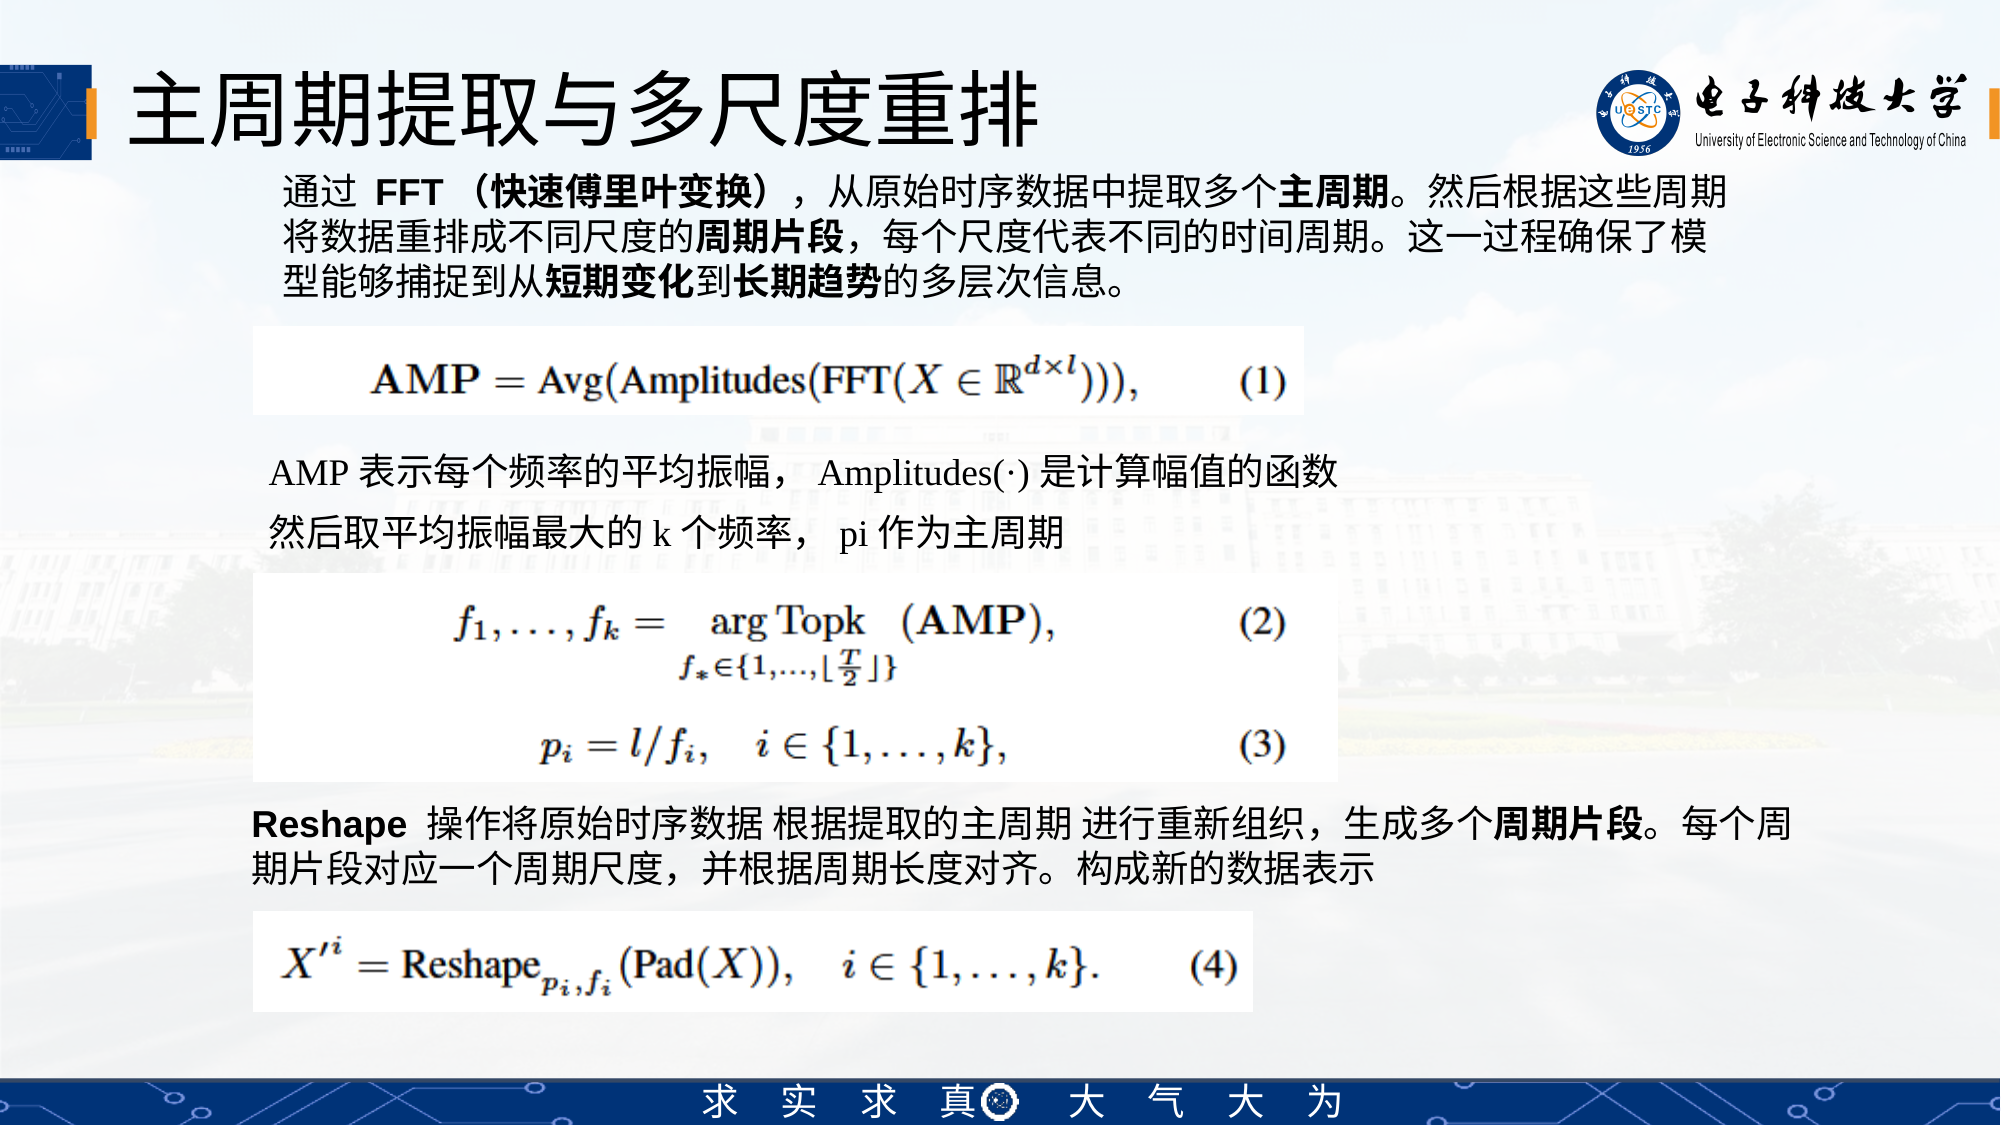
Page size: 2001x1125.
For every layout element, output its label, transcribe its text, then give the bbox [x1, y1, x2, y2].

text_box 通过 FFT（快速傅里叶变换），从原始时序数据中提取多个主周期。然后根据这些周期将数据重排成不同尺度的周期片段，每个尺度代表不同的时间周期。这一过程确保了模型能够捕捉到从短期变化到长期趋势的多层次信息。 [267, 160, 1753, 311]
text_box 然后取平均振幅最大的k个频率，pi作为主周期 [253, 501, 1739, 562]
picture [981, 1083, 1019, 1121]
title 主周期提取与多尺度重排 [110, 58, 1425, 168]
picture [253, 573, 1338, 782]
text_box AMP表示每个频率的平均振幅，Amplitudes(·)是计算幅值的函数 [253, 440, 1739, 501]
picture [253, 911, 1253, 1012]
picture [1596, 70, 1967, 156]
picture [253, 326, 1304, 415]
